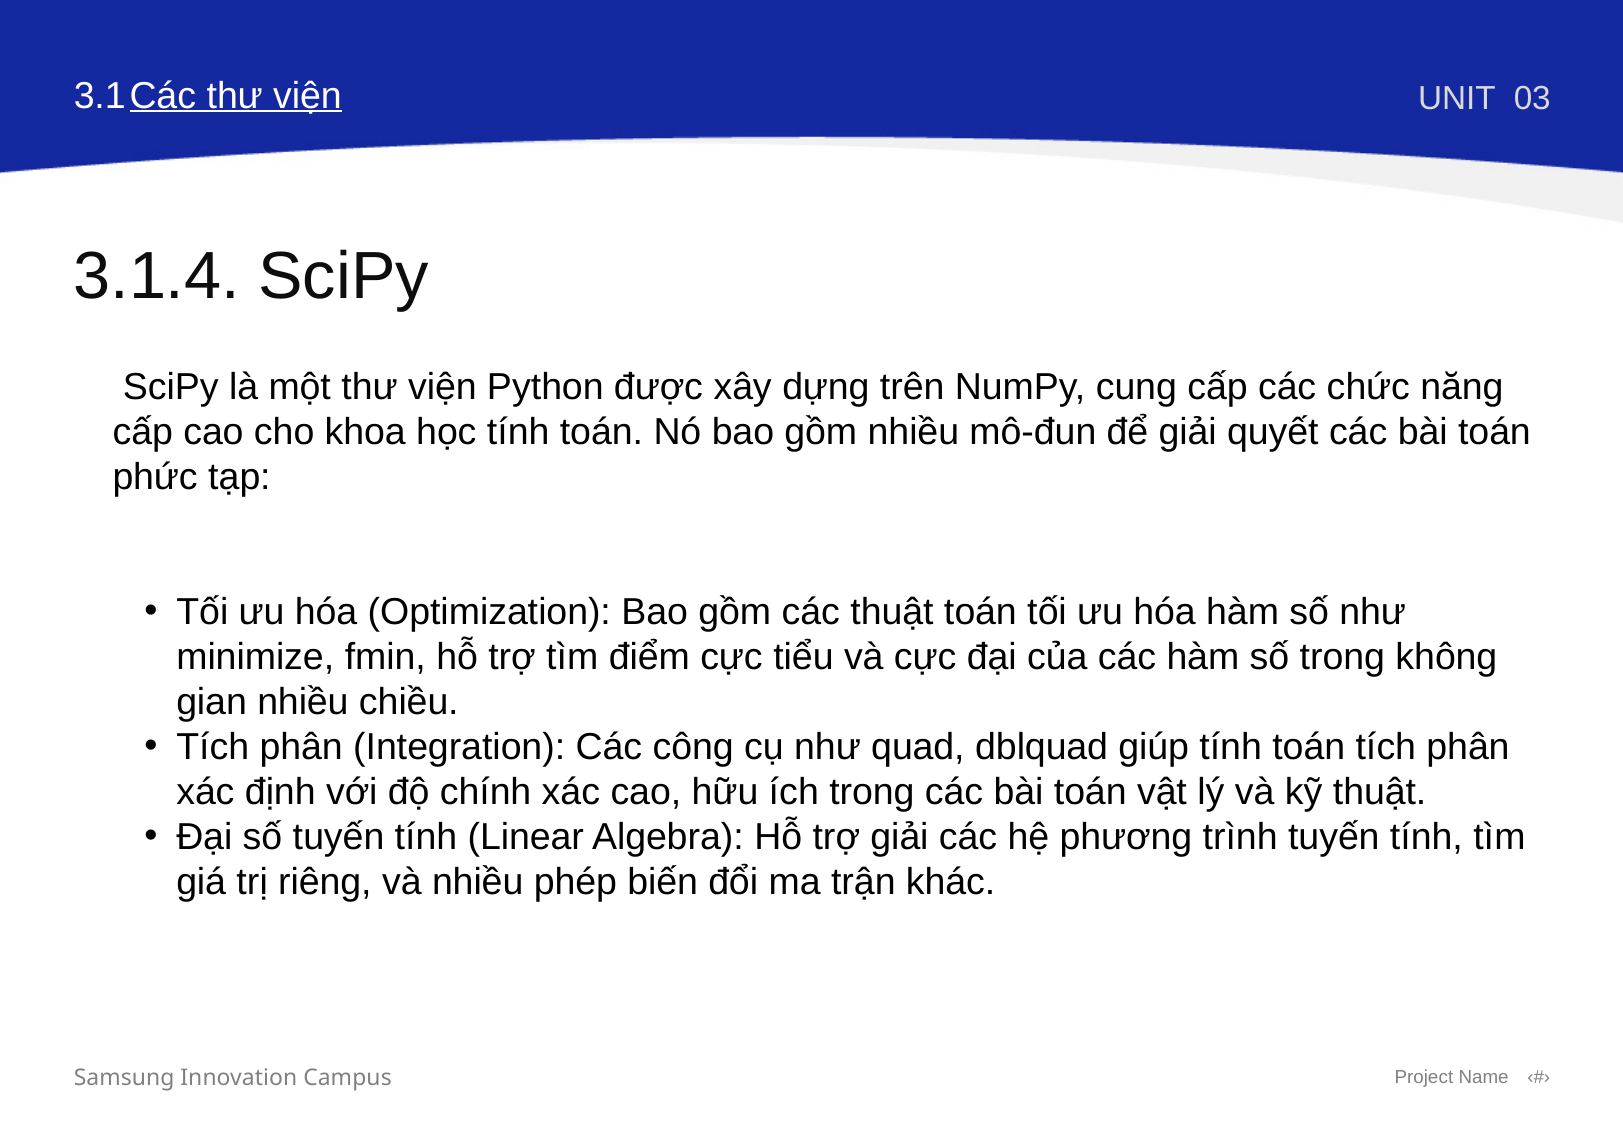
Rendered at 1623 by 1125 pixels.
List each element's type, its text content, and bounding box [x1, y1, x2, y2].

text_box UNIT [1418, 75, 1523, 116]
text_box SciPy là một thư viện Python được xây dựng trên NumPy, cung cấp các chức năng cấp cao cho khoa học tính toán. Nó bao gồm nhiều mô-đun để giải quyết các bài toán phức tạp: Tối ưu hóa (Optimization): Bao gồm các thuật toán tối ưu hóa hàm số như minimize, fmin, hỗ trợ tìm điểm cực tiểu và cực đại của các hàm số trong không gian nhiều chiều. Tích phân (Integration): Các công cụ như quad, dblquad giúp tính toán tích phân xác định với độ chính xác cao, hữu ích trong các bài toán vật lý và kỹ thuật. Đại số tuyến tính (Linear Algebra): Hỗ trợ giải các hệ phương trình tuyến tính, tìm giá trị riêng, và nhiều phép biến đổi ma trận khác. [112, 362, 1551, 947]
text_box ‹#› [1509, 1064, 1551, 1087]
text_box [0, 0, 1623, 1125]
text_box Samsung Innovation Campus [73, 1062, 548, 1091]
text_box Các thư viện [129, 70, 1252, 116]
text_box 3.1 [73, 70, 129, 116]
text_box 3.1.4. SciPy [73, 231, 1475, 392]
text_box Project Name [1123, 1064, 1509, 1087]
text_box 03 [1523, 75, 1551, 116]
